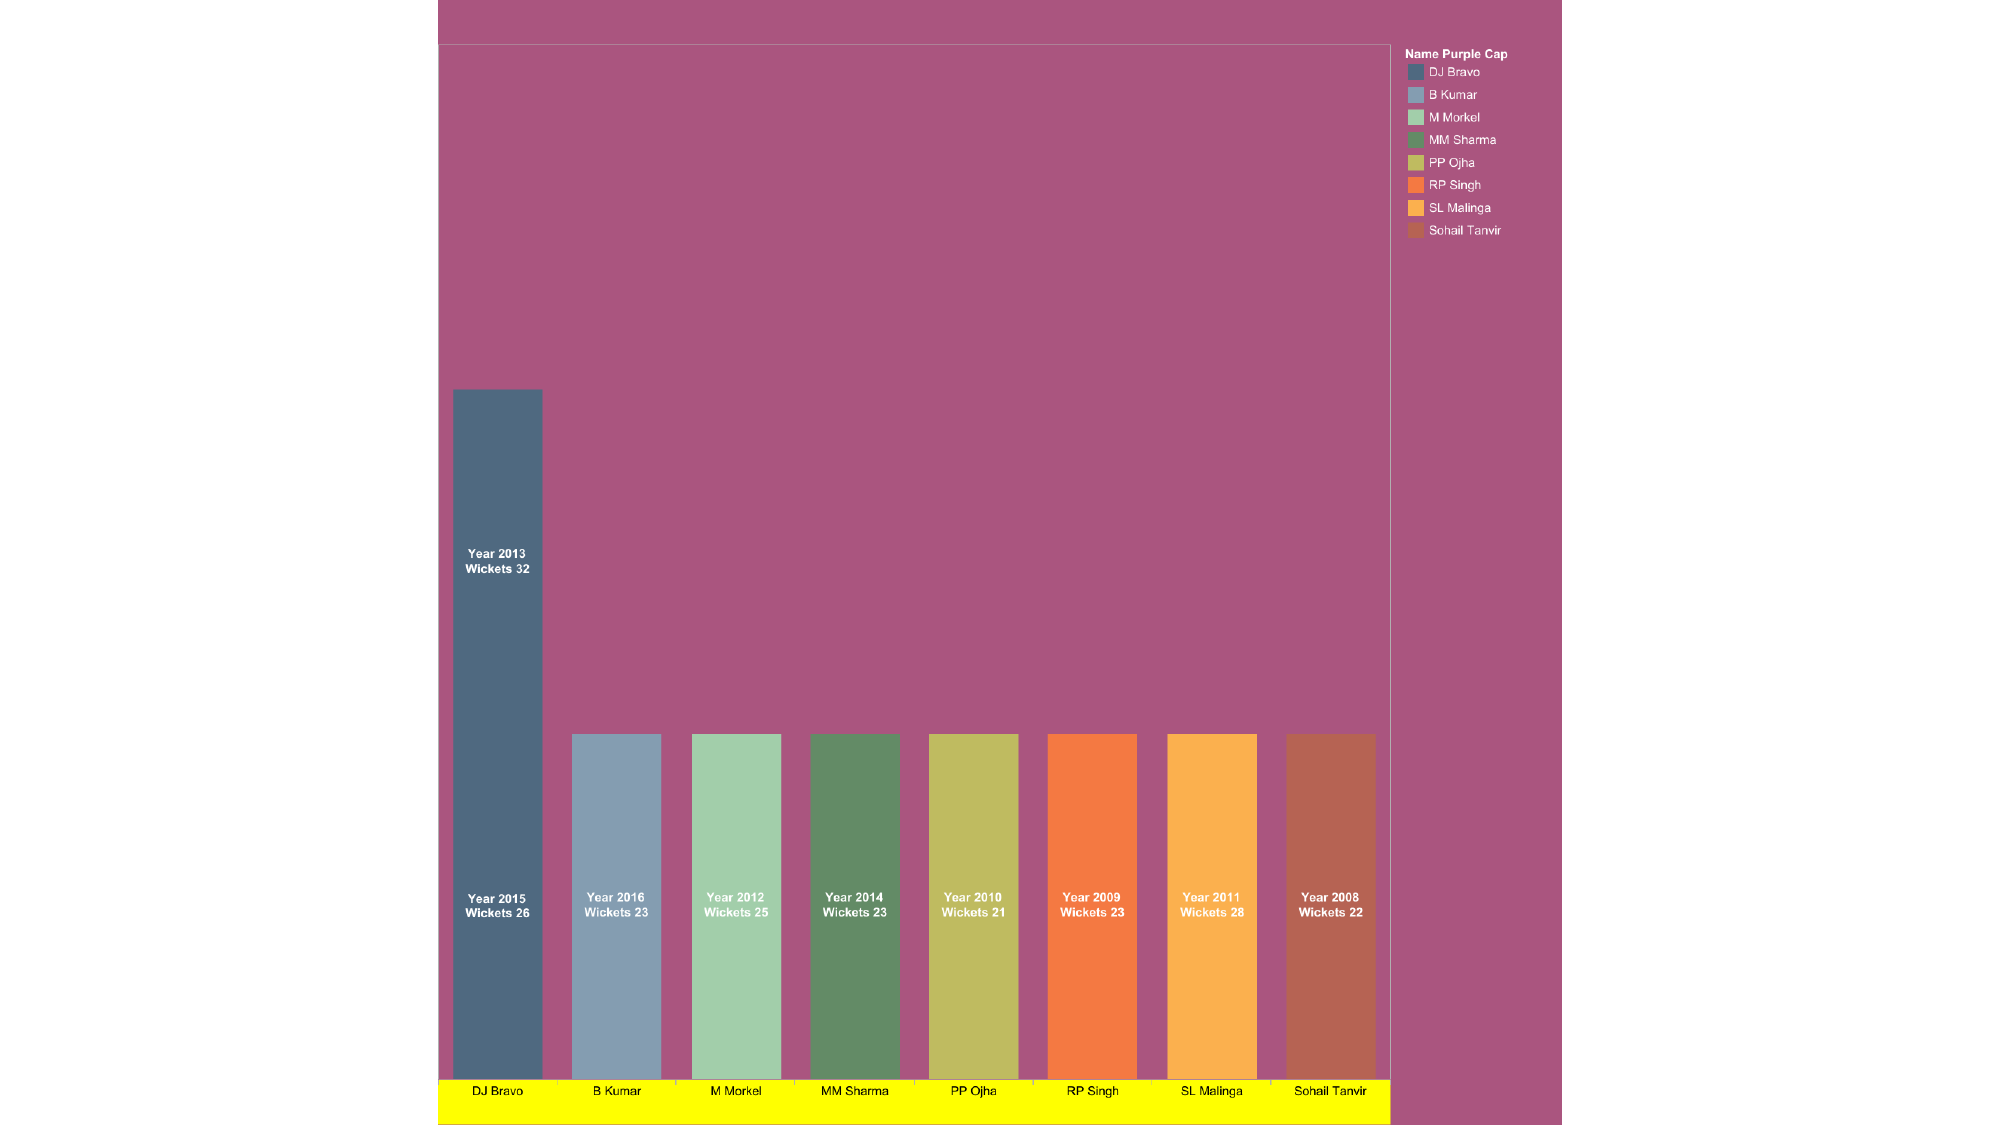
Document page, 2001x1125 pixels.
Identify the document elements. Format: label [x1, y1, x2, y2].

picture [438, 0, 1562, 1125]
